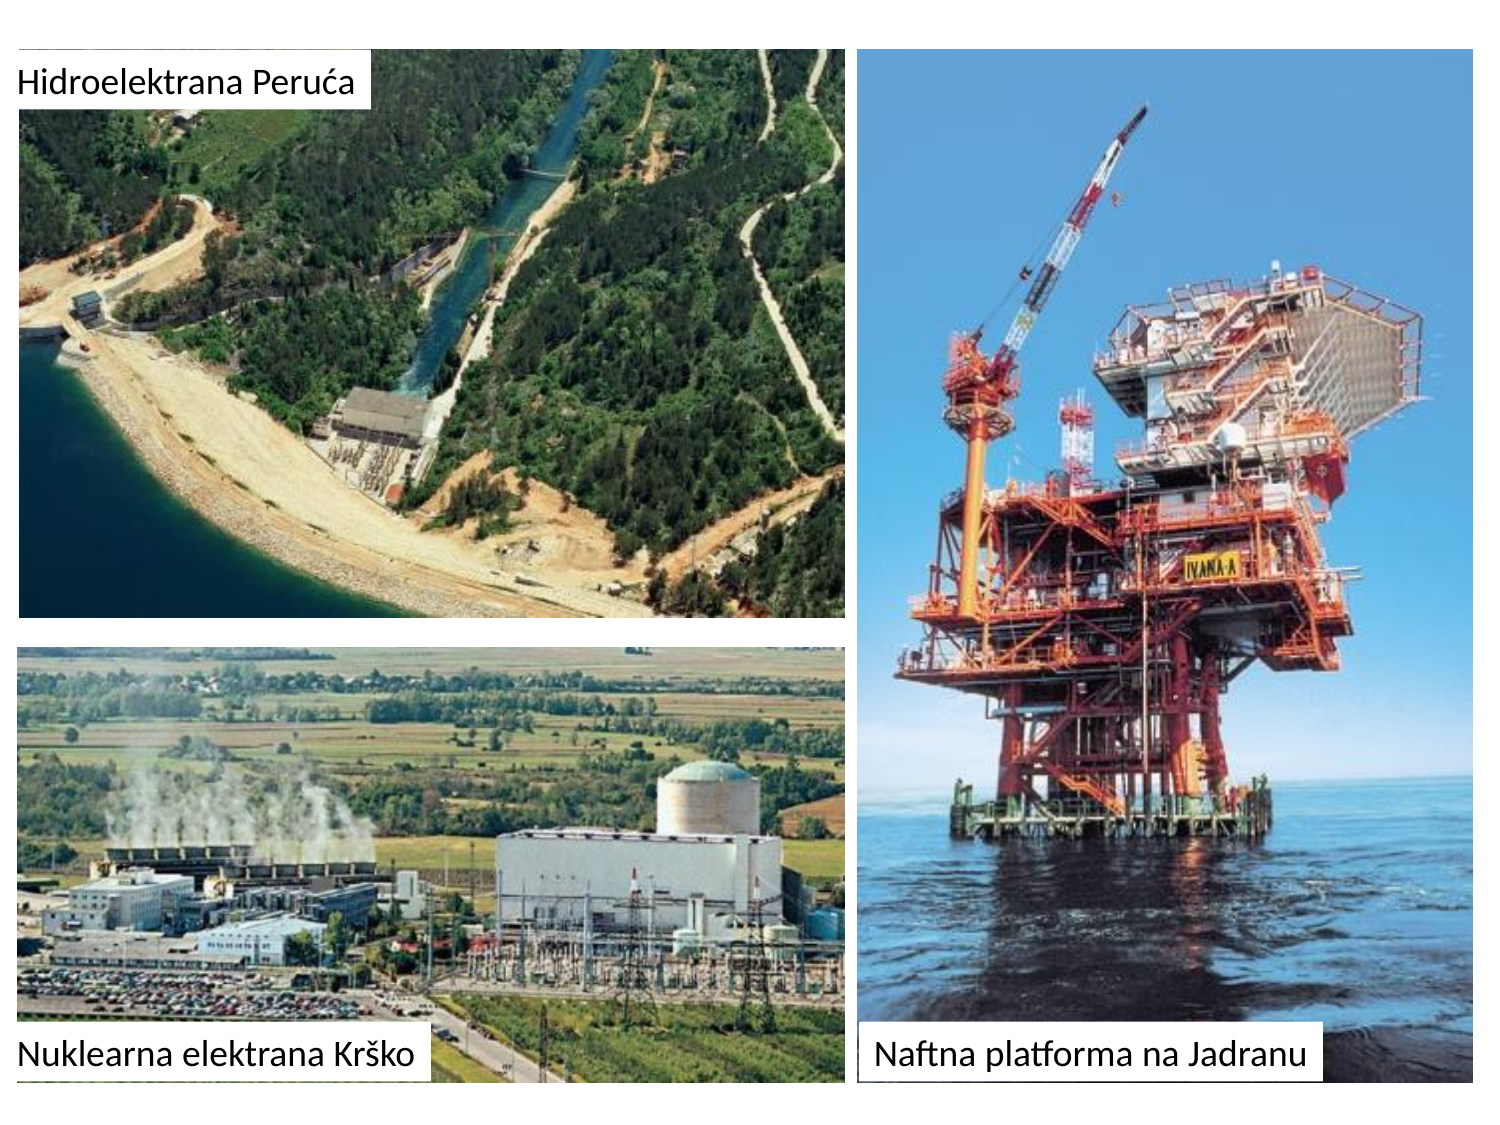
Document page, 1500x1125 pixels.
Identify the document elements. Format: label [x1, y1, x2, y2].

text_box [856, 49, 1474, 1083]
text_box [0, 646, 845, 1083]
text_box [0, 49, 845, 618]
